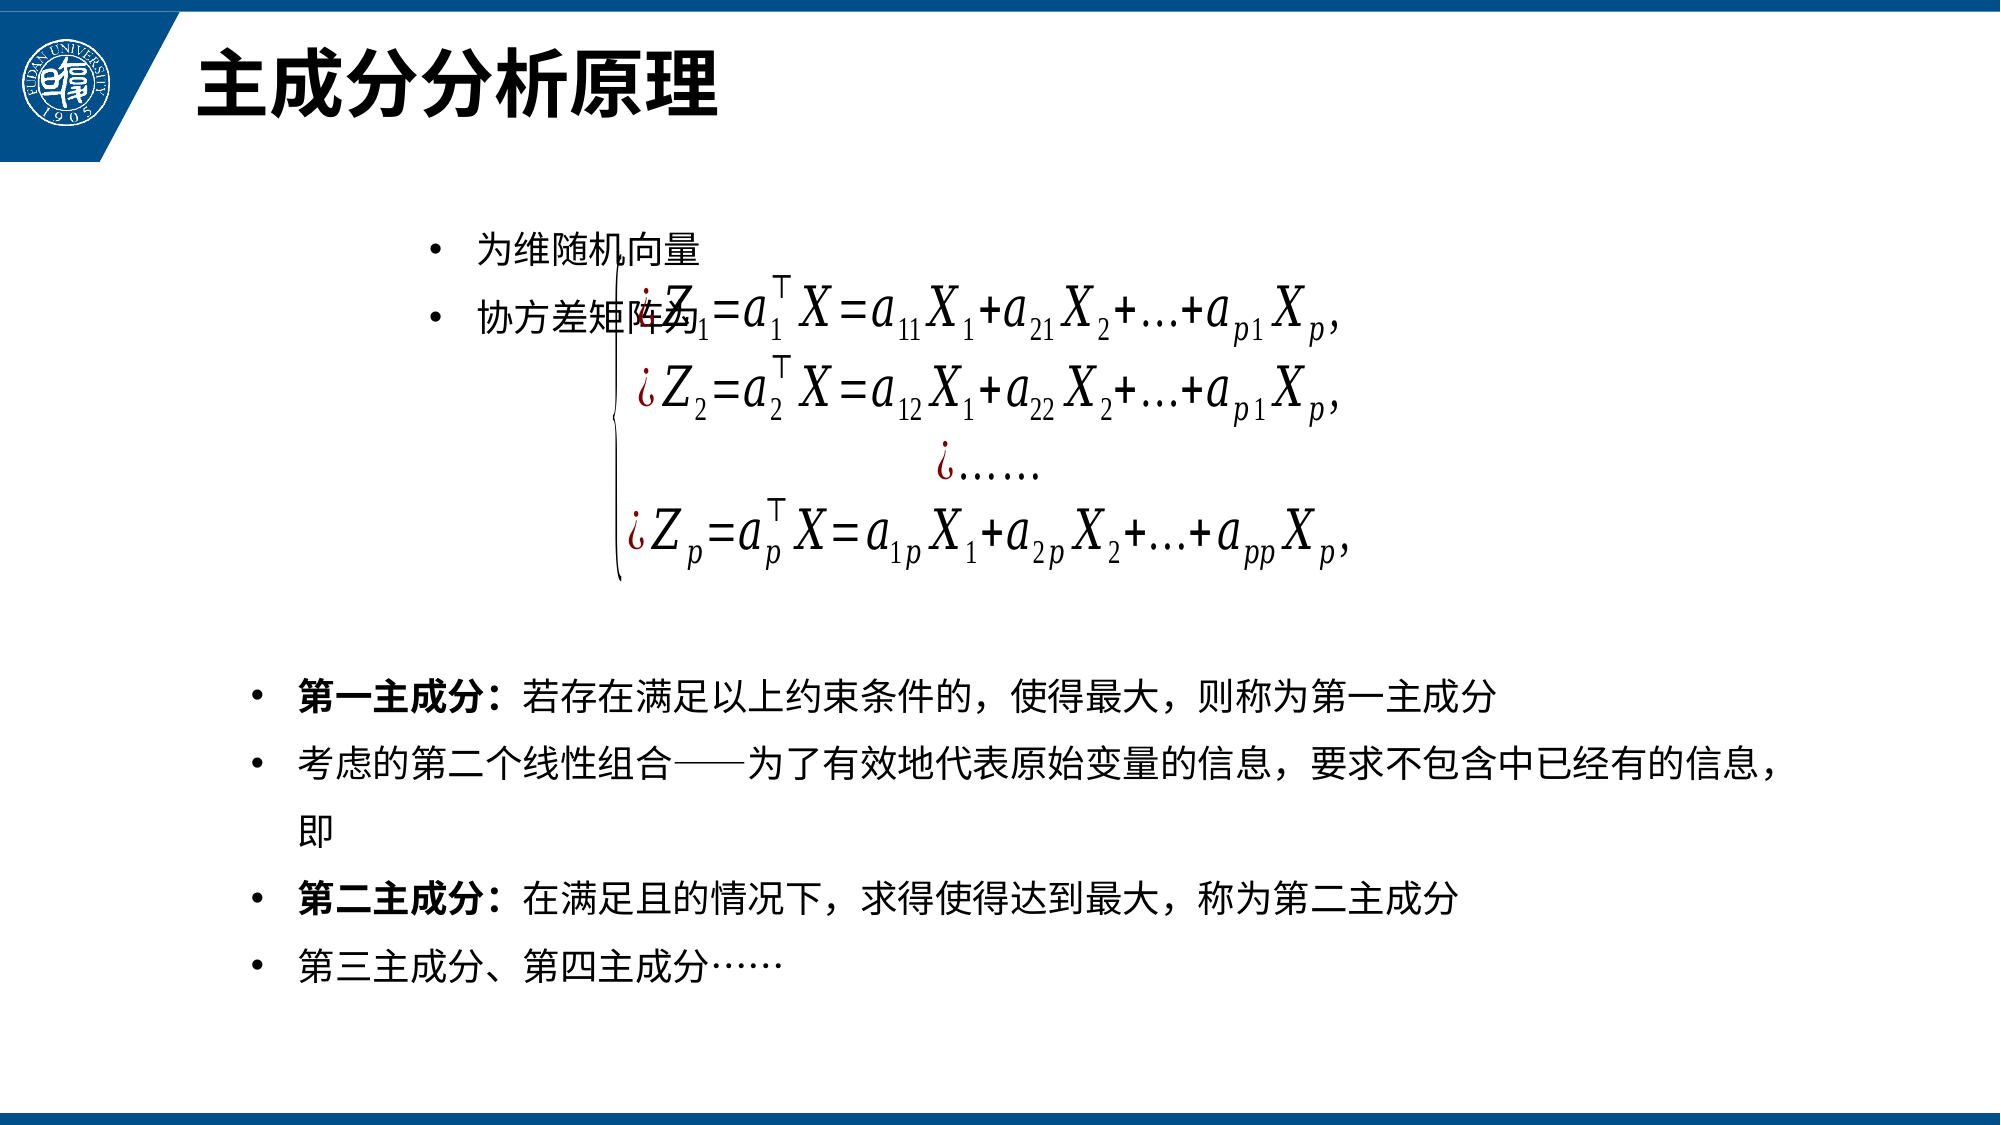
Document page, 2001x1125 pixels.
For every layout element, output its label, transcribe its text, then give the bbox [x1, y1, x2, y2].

picture [22, 39, 110, 126]
title 主成分分析原理 [179, 11, 1863, 162]
